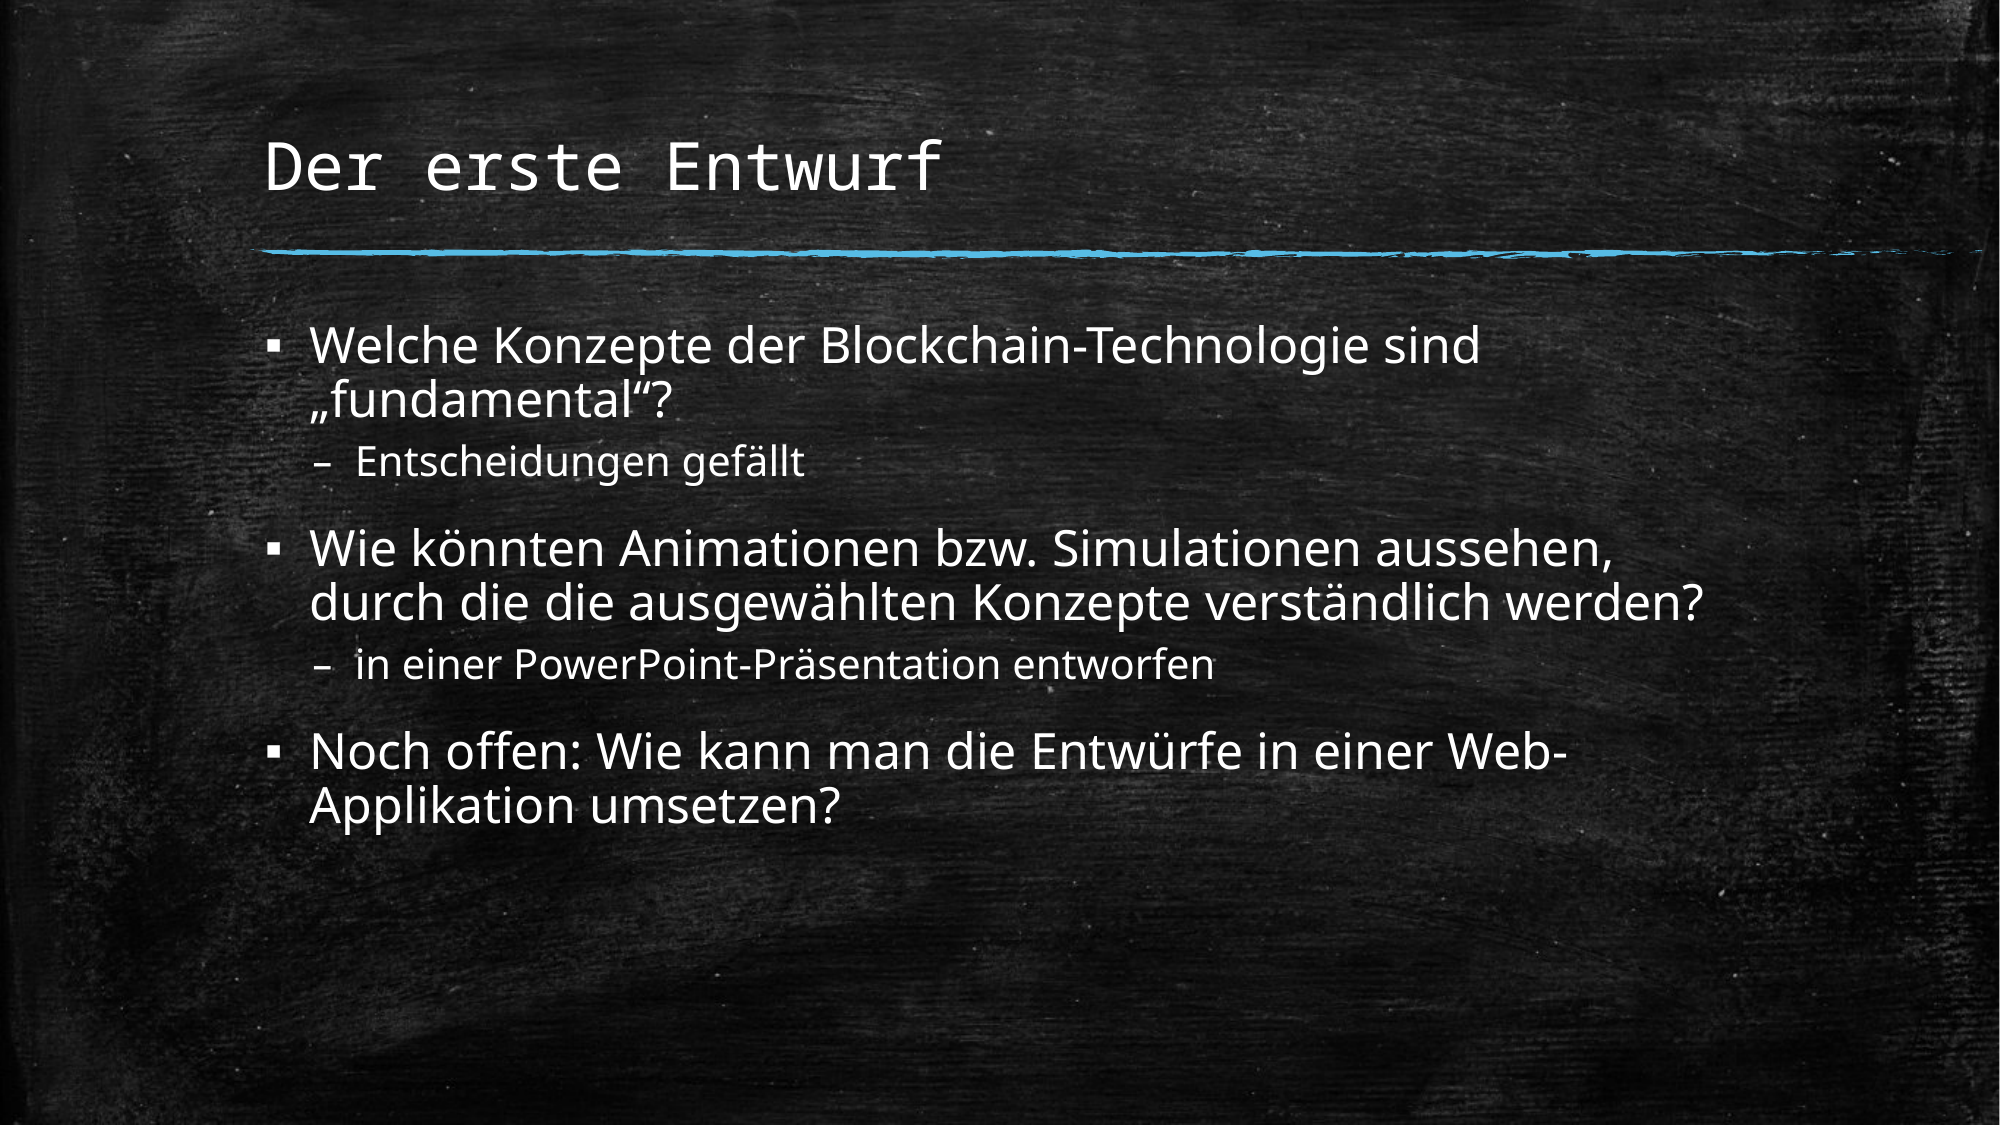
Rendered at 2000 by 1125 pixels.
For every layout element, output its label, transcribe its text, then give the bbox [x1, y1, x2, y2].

list Welche Konzepte der Blockchain-Technologie sind „fundamental“? Entscheidungen gefällt Wie könnten Animationen bzw. Simulationen aussehen, durch die die ausgewählten Konzepte verständlich werden? in einer PowerPoint-Präsentation entworfen Noch offen: Wie kann man die Entwürfe in einer Web-Applikation umsetzen? [249, 312, 1750, 1013]
title Der erste Entwurf [249, 45, 1750, 213]
